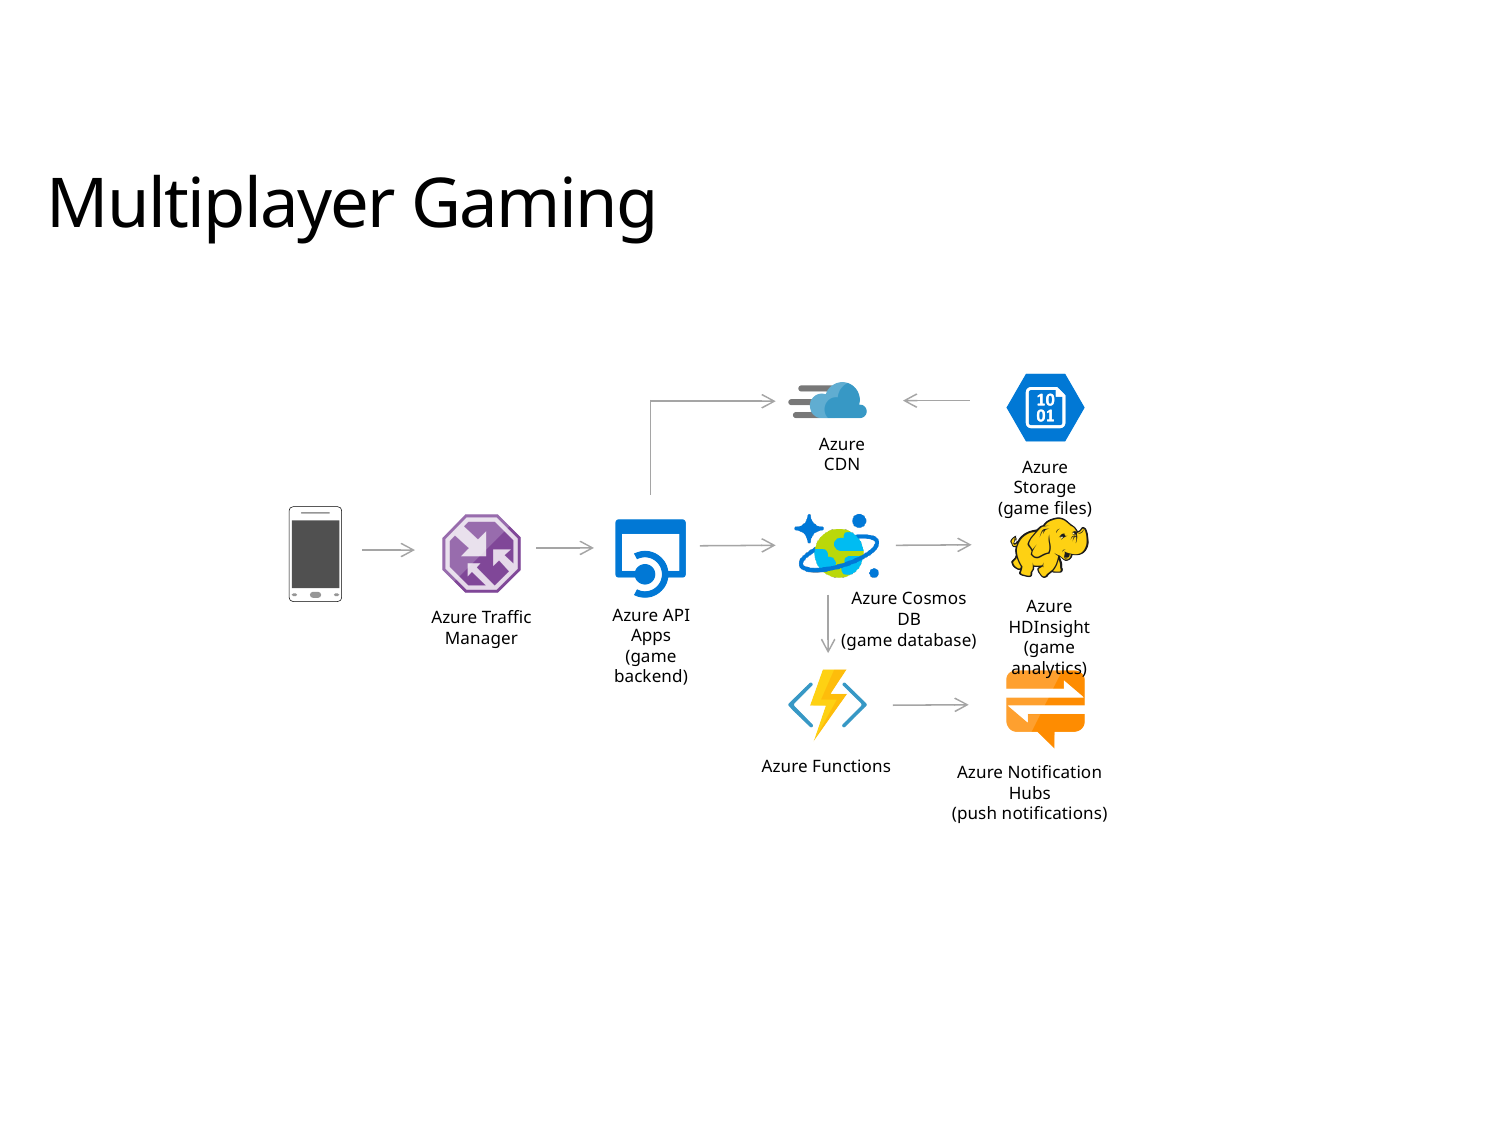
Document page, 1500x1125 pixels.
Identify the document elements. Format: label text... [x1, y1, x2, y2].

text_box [288, 360, 1133, 811]
text_box Multiplayer Gaming [32, 161, 1468, 272]
picture [794, 507, 879, 592]
